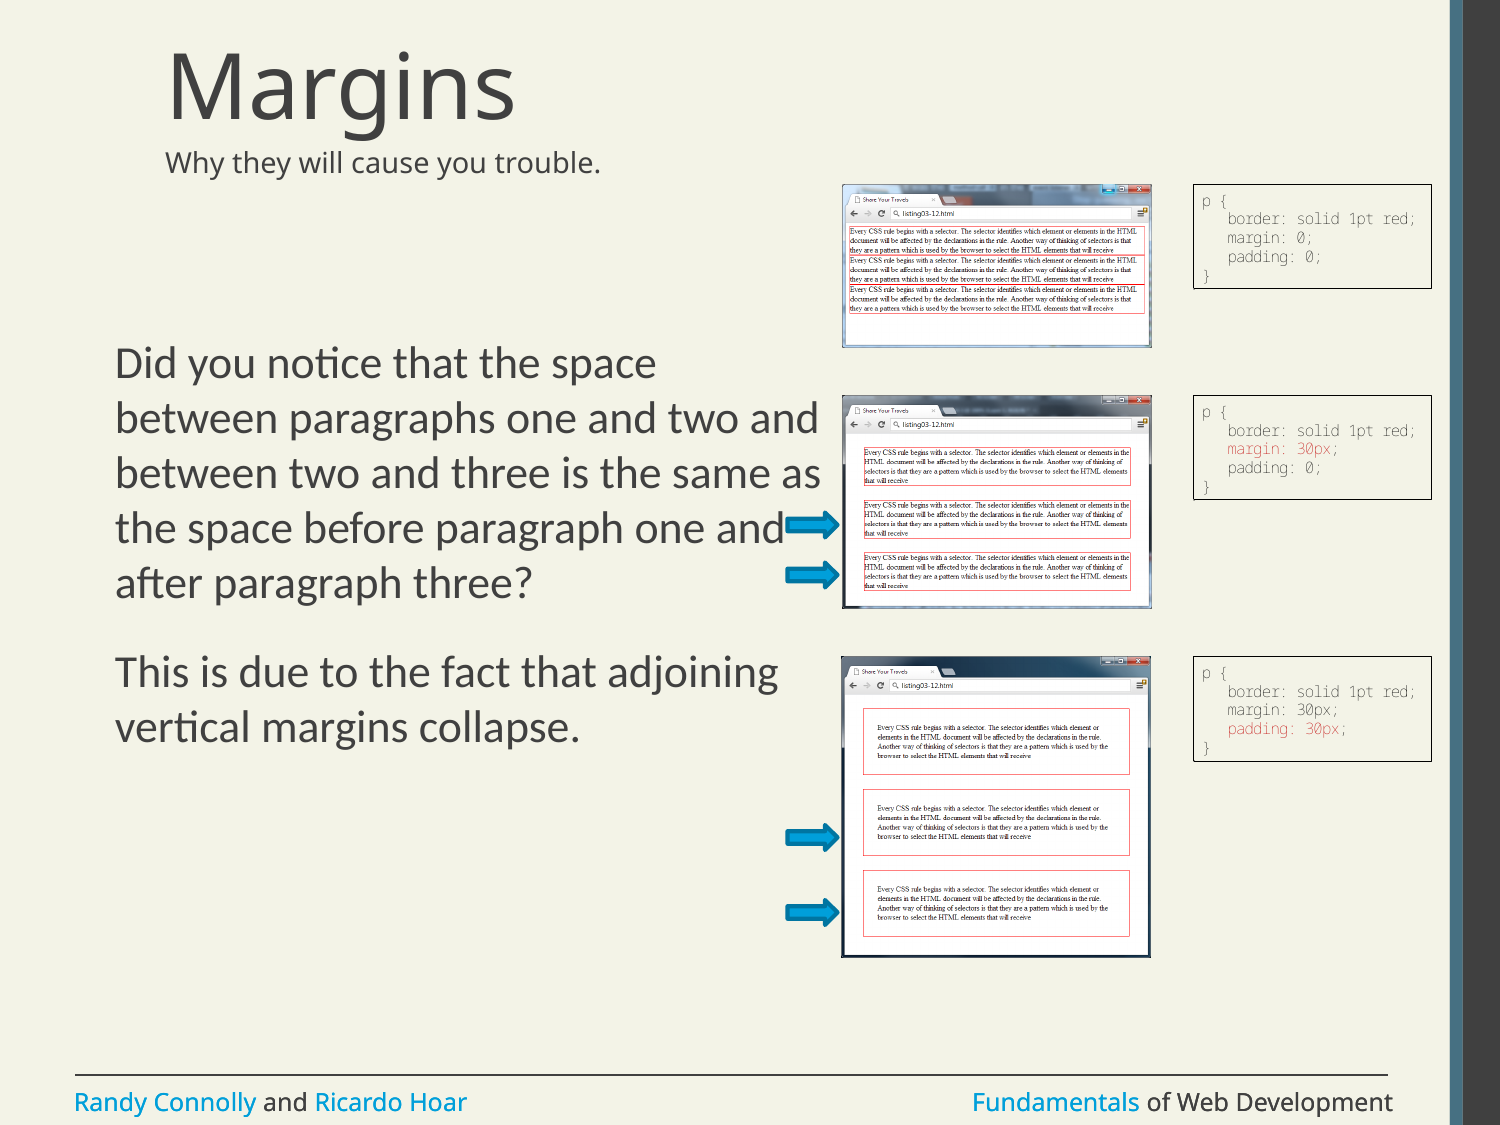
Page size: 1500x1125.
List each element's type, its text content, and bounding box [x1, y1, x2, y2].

text_box [785, 823, 832, 852]
title Margins [150, 20, 1425, 179]
list Did you notice that the space between paragraphs one and two and between two and three is the same as the space before paragraph one and after paragraph three? This is due to the fact that adjoining vertical margins collapse. [99, 324, 838, 1068]
text_box [785, 898, 832, 927]
list Why they will cause you trouble. [150, 137, 1200, 188]
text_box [837, 180, 1435, 962]
text_box [785, 510, 832, 540]
text_box [785, 560, 832, 590]
